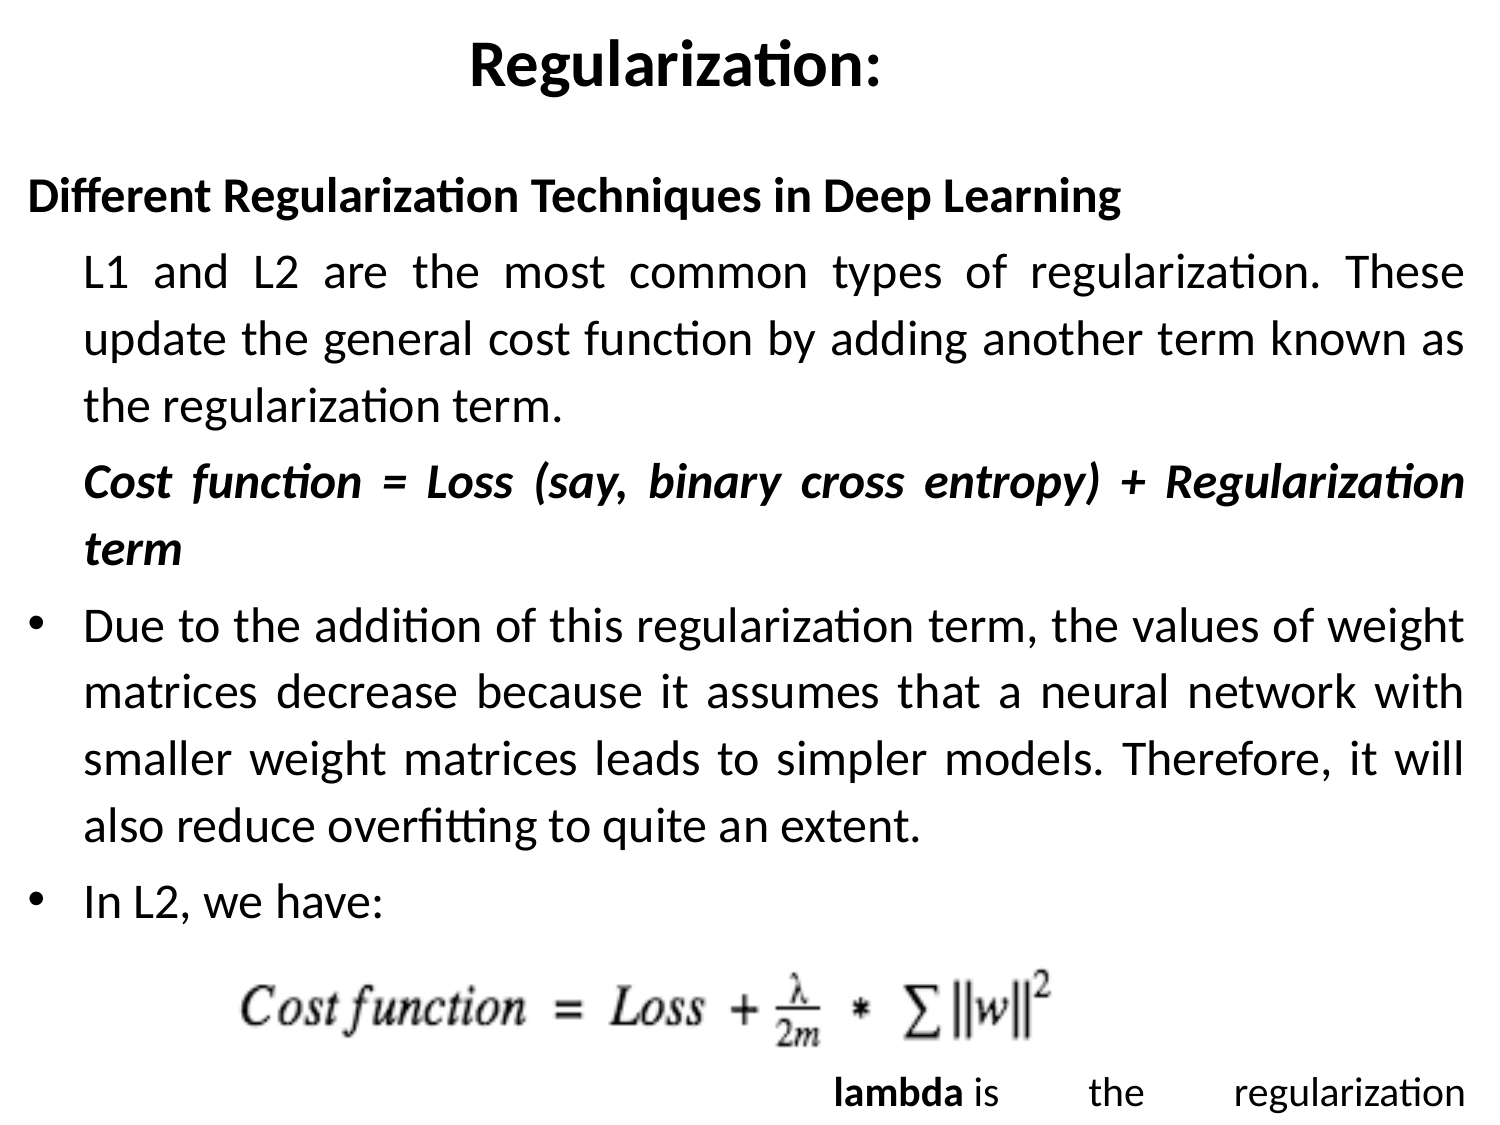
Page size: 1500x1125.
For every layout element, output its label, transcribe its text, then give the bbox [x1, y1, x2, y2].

title Regularization: [37, 7, 1316, 112]
list Different Regularization Techniques in Deep Learning L1 and L2 are the most common types of regularization. These update the general cost function by adding another term known as the regularization term. Cost function = Loss (say, binary cross entropy) + Regularization term Due to the addition of this regularization term, the values of weight matrices decrease because it assumes that a neural network with smaller weight matrices leads to simpler models. Therefore, it will also reduce overfitting to quite an extent. In L2, we have: lambda is the regularization parameter [12, 112, 1482, 1125]
picture [189, 937, 1113, 1076]
